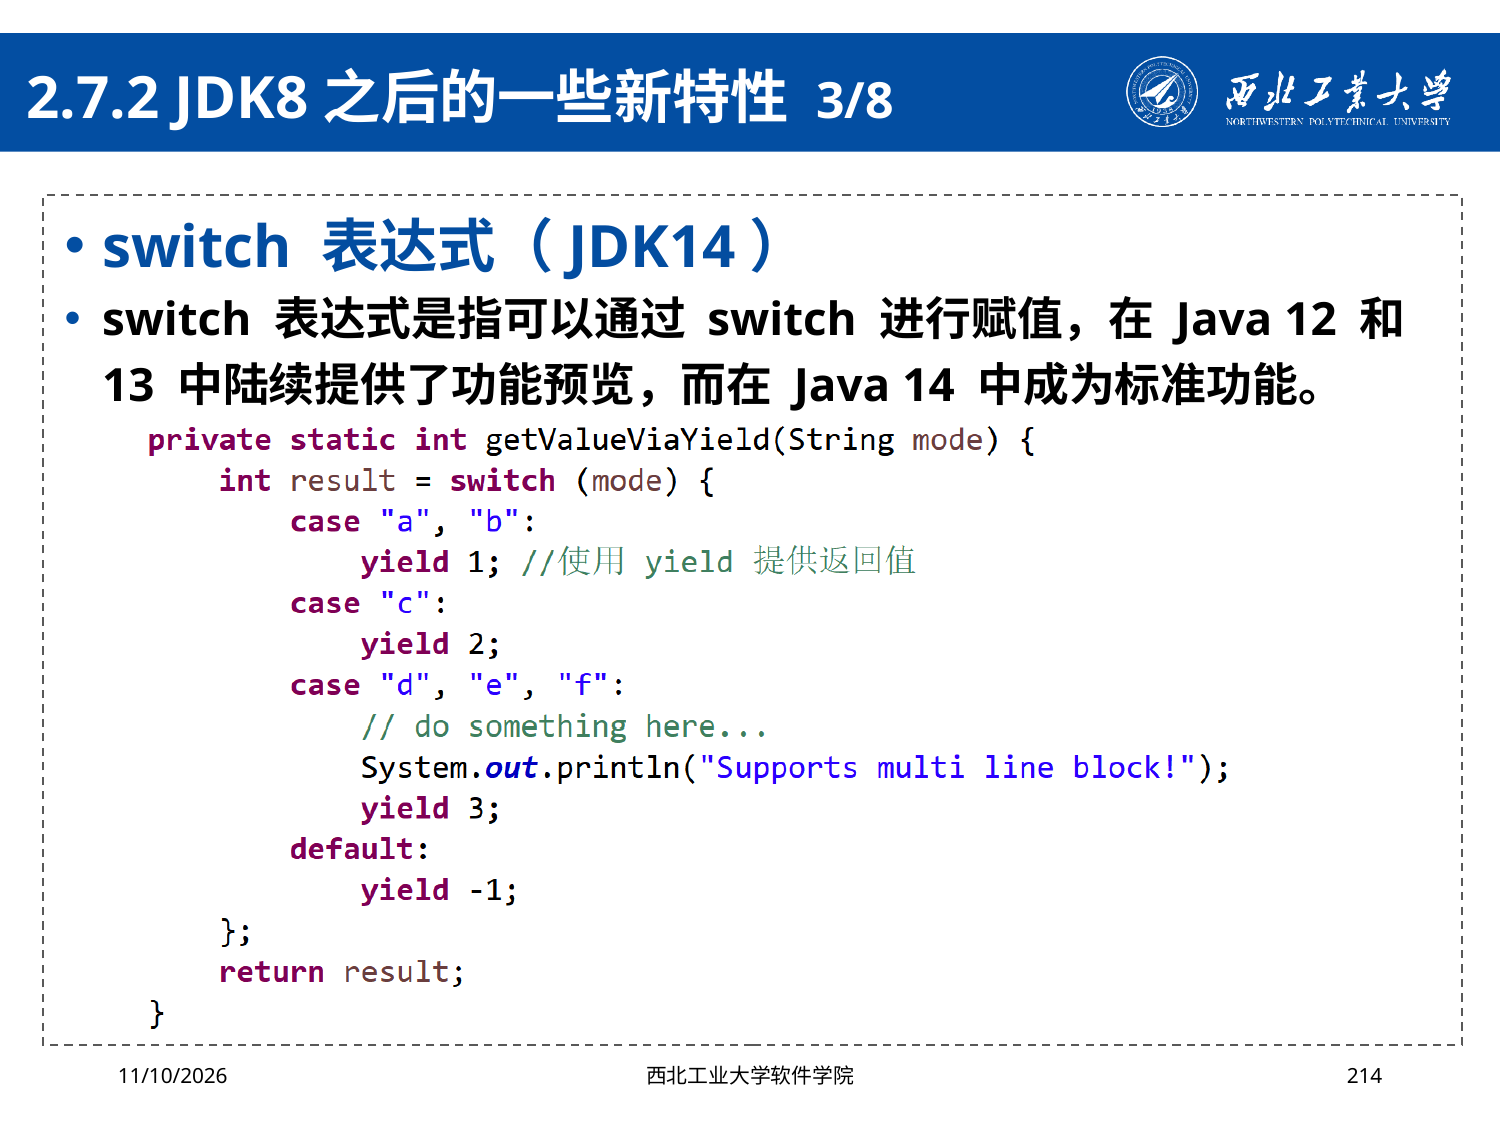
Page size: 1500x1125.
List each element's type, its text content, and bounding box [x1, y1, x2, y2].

picture [1226, 68, 1451, 125]
footer 西北工业大学软件学院 [496, 1055, 1004, 1116]
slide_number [103, 1055, 441, 1116]
slide_number 214 [1059, 1055, 1397, 1116]
title 2.7.2 JDK8之后的一些新特性 3/8 [11, 49, 1115, 149]
picture [132, 412, 1333, 1041]
picture [1126, 56, 1198, 127]
list switch 表达式（JDK14） switch 表达式是指可以通过 switch 进行赋值，在 Java 12 和 13 中陆续提供了功能预览，而在 Java 14 中成为标准功能。 [49, 201, 1457, 1036]
